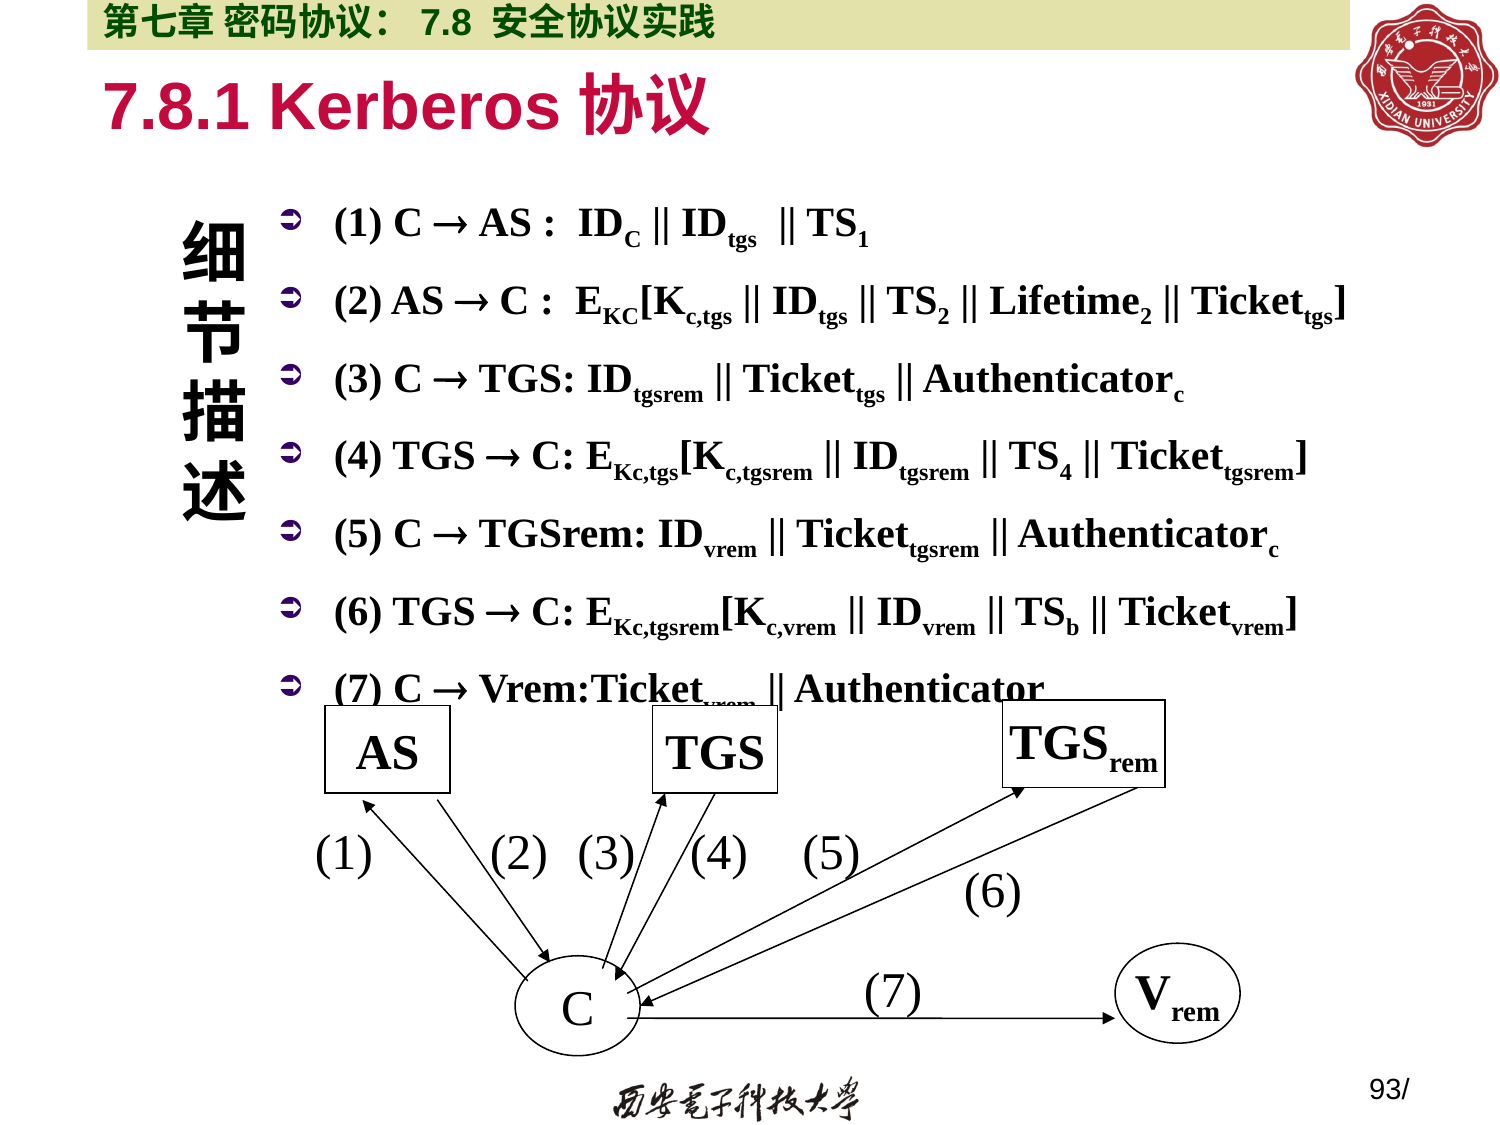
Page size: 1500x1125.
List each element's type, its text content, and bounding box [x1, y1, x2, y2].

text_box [299, 699, 1241, 1056]
text_box 第七章 密码协议：7.8 安全协议实践 [87, 0, 1350, 50]
slide_number 93/ [1212, 1062, 1426, 1113]
text_box 7.8.1 Kerberos协议 [87, 62, 1350, 150]
picture [612, 1076, 863, 1125]
picture [1350, 0, 1500, 150]
list (1) C  AS : IDC || IDtgs || TS1 (2) AS  C : EKC[Kc,tgs || IDtgs || TS2 || Lifetime2 || Tickettgs] (3) C  TGS: IDtgsrem || Tickettgs || Authenticatorc (4) TGS  C: EKc,tgs[Kc,tgsrem || IDtgsrem || TS4 || Tickettgsrem] (5) C  TGSrem: IDvrem || Tickettgsrem || Authenticatorc (6) TGS  C: EKc,tgsrem[Kc,vrem || IDvrem || TSb || Ticketvrem] (7) C  Vrem:Ticketvrem || Authenticatorc [262, 187, 1395, 750]
text_box 细节描述 [162, 202, 263, 538]
